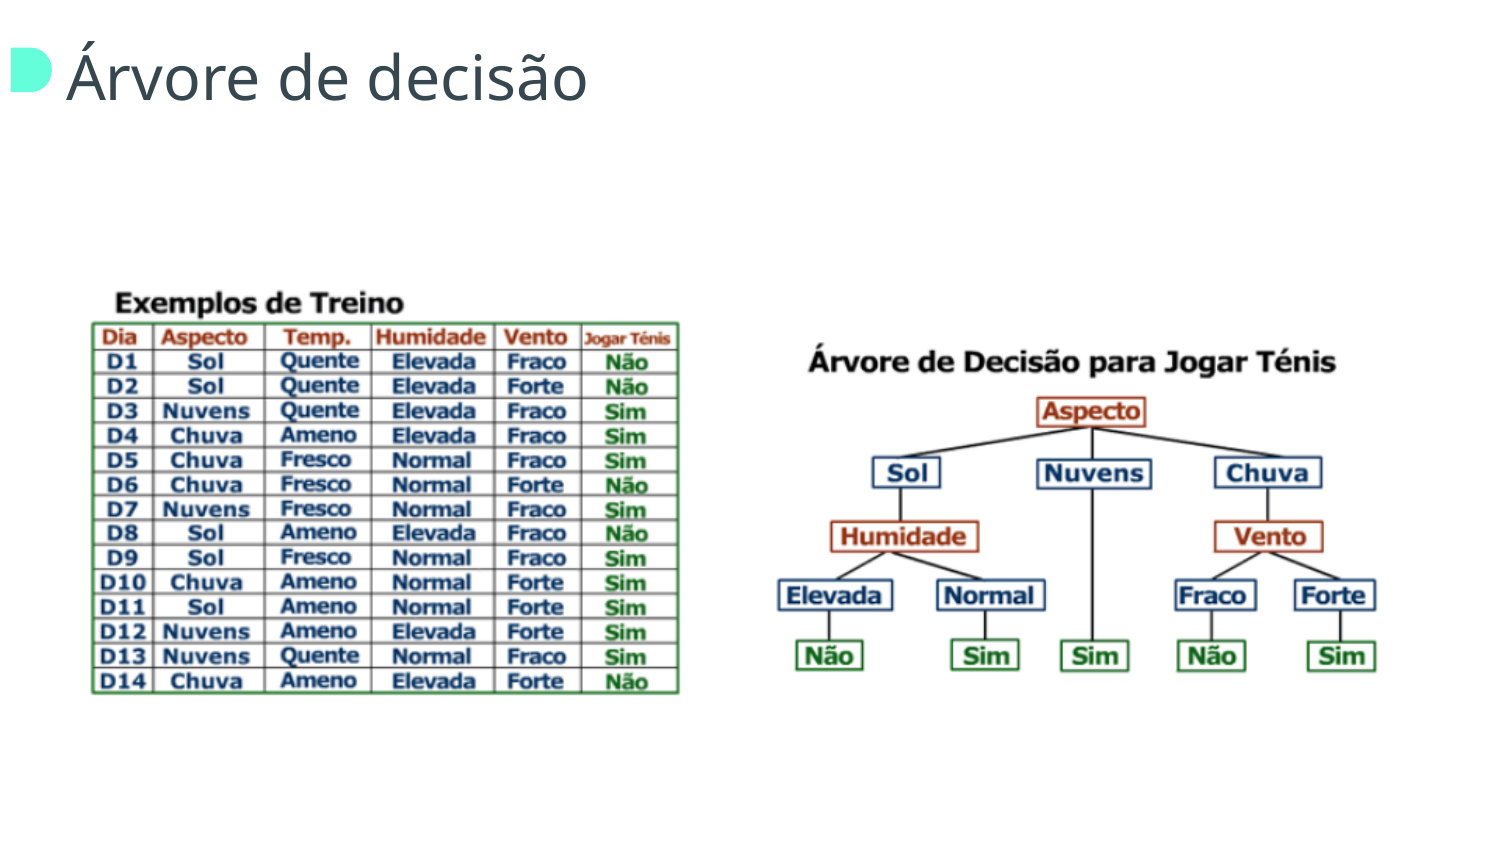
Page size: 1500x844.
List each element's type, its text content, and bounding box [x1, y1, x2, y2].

title Árvore de decisão [51, 23, 1449, 117]
picture [69, 282, 705, 715]
text_box [11, 48, 51, 92]
picture [768, 326, 1404, 703]
